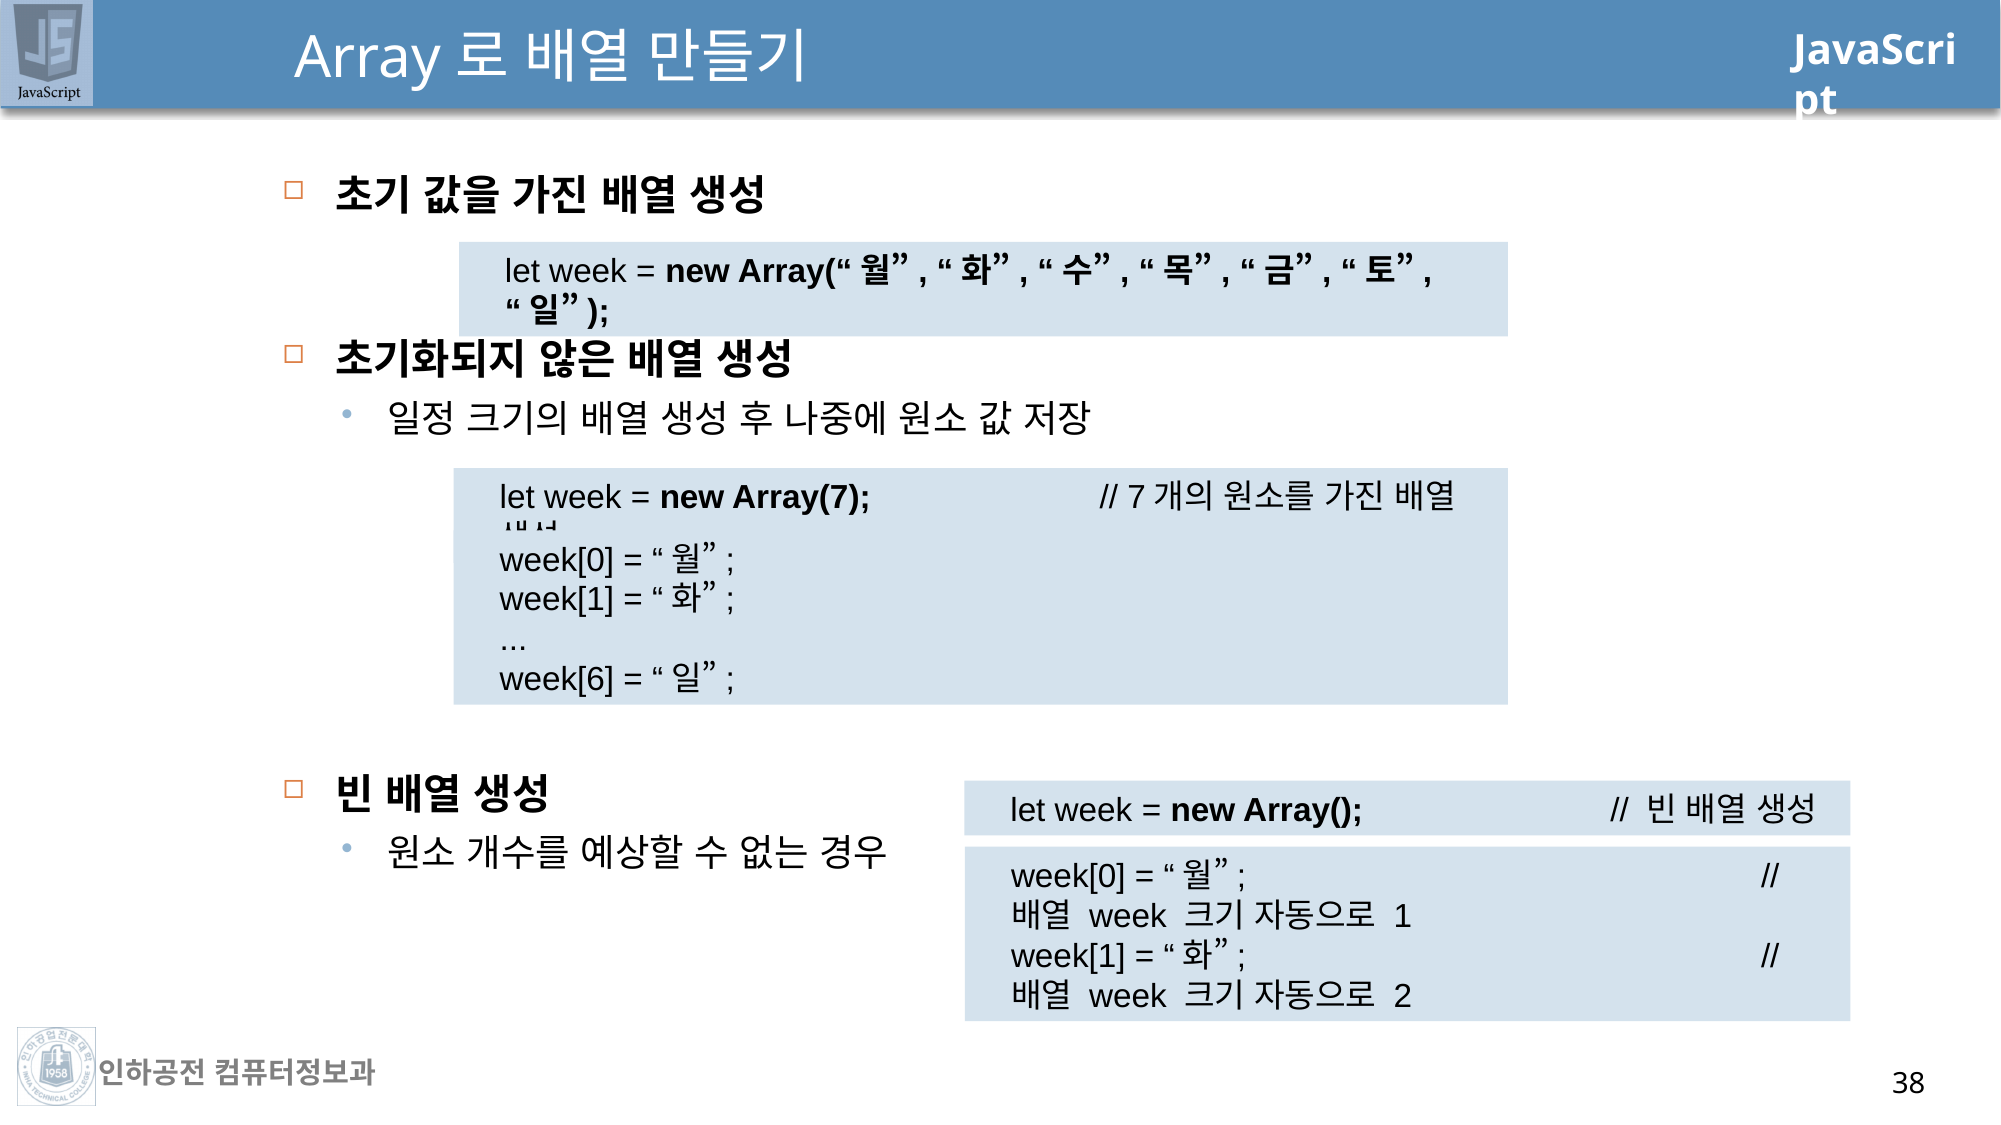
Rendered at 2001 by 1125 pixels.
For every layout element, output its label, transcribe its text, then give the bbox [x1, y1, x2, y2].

text_box let week = new Array(7); // 7개의 원소를 가진 배열 생성 [453, 468, 1508, 530]
text_box week[0] = “월”; week[1] = “화”; ... week[6] = “일”; [453, 530, 1508, 705]
title Array로 배열 만들기 [279, 7, 1390, 102]
text_box let week = new Array(); // 빈 배열 생성 [964, 780, 1851, 836]
text_box let week = new Array(“월”, “화”, “수”, “목”, “금”, “토”, “일”); [459, 241, 1508, 337]
text_box week[0] = “월”; // 배열 week 크기 자동으로 1 week[1] = “화”; // 배열 week 크기 자동으로 2 [964, 846, 1851, 1022]
list 초기 값을 가진 배열 생성 초기화되지 않은 배열 생성 일정 크기의 배열 생성 후 나중에 원소 값 저장 빈 배열 생성 원소 개수를 예상할 수 없는 경우 [267, 160, 1934, 988]
